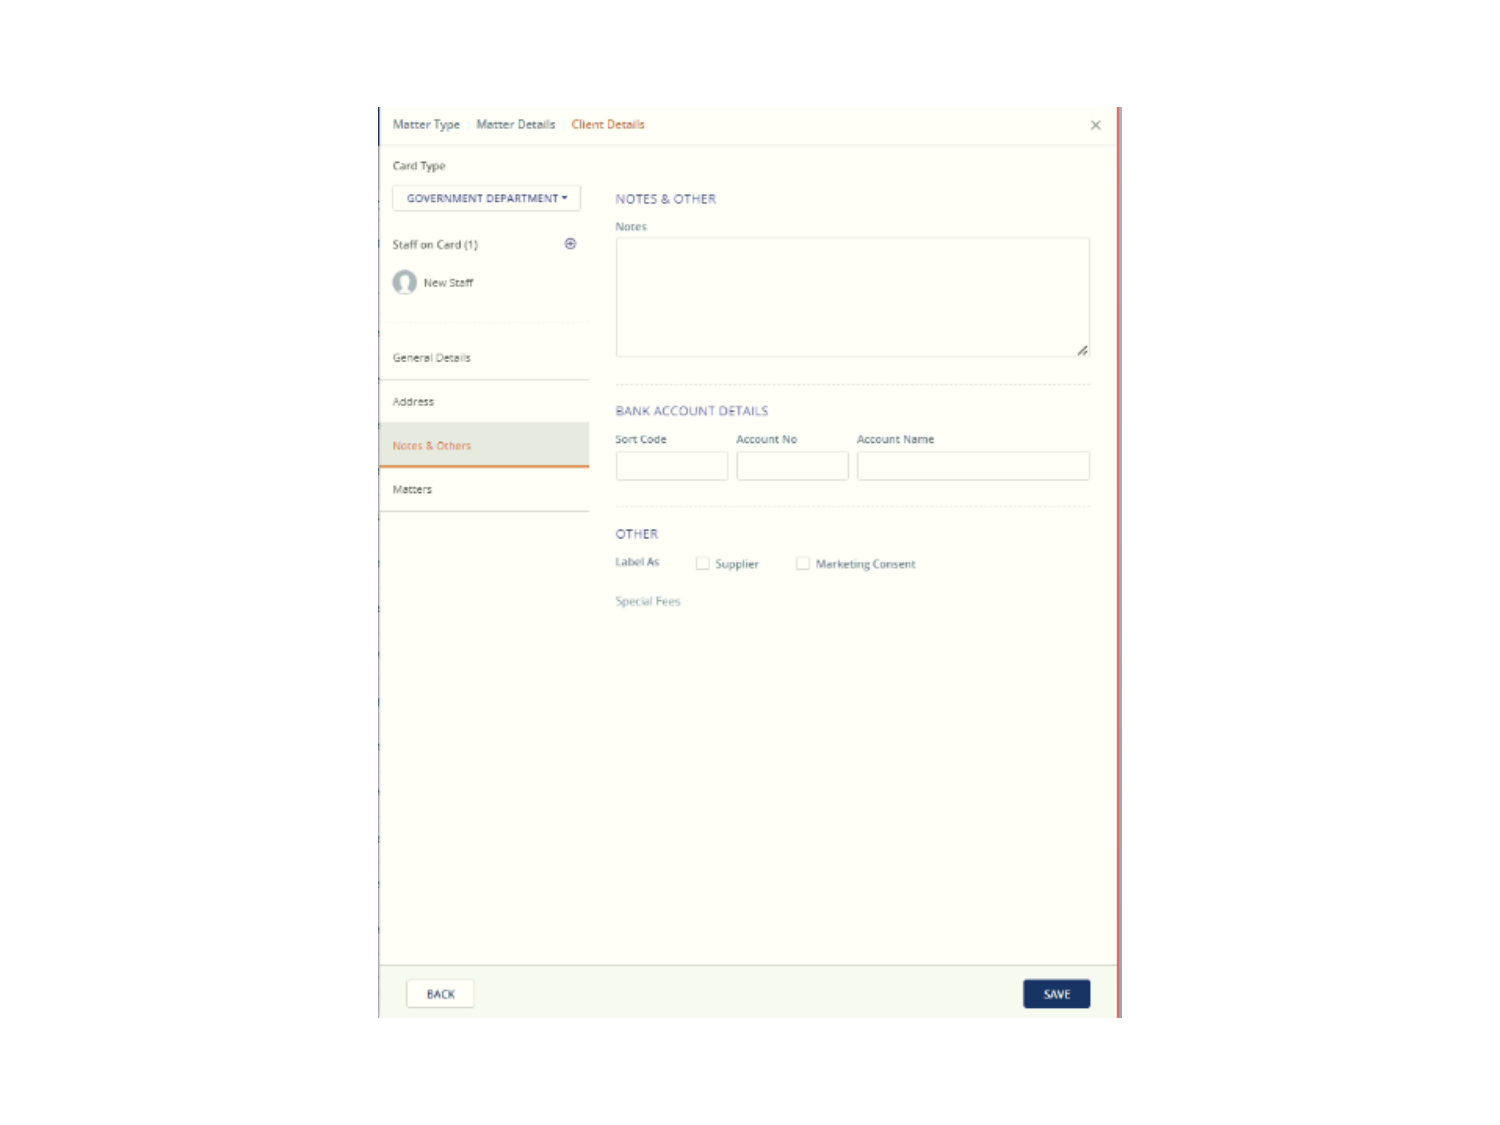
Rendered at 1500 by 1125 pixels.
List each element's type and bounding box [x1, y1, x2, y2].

picture [378, 107, 1122, 1018]
